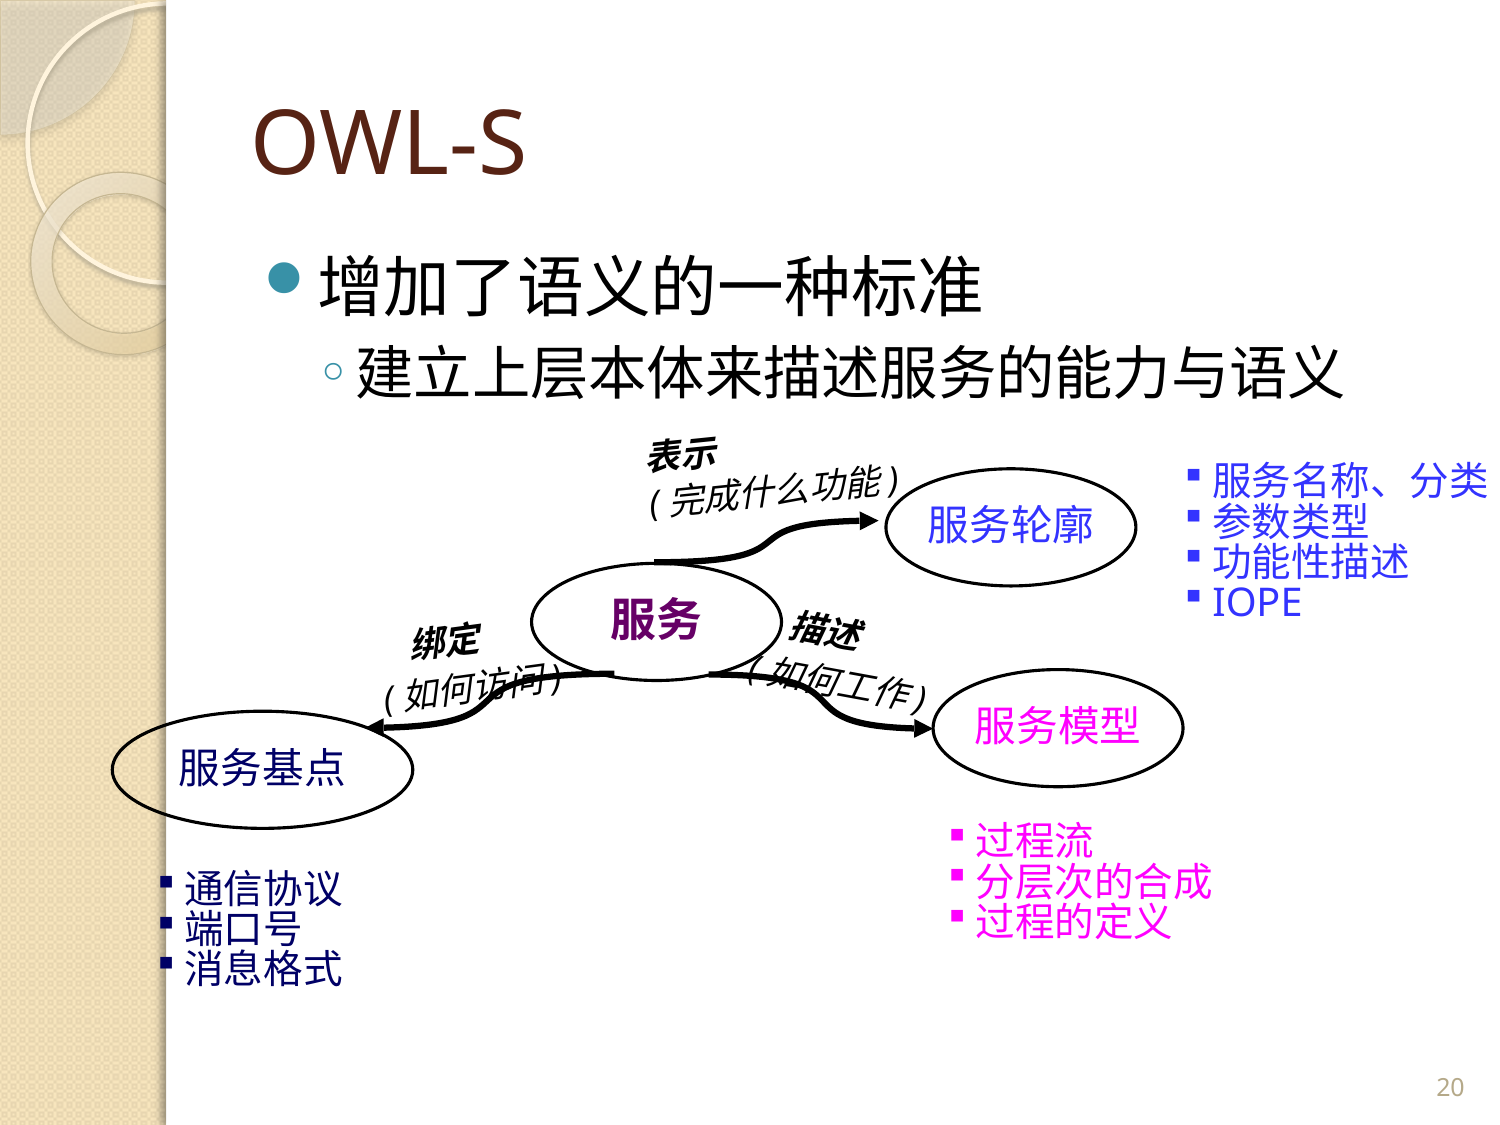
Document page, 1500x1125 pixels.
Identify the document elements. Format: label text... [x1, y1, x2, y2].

text_box 服务模型 [933, 669, 1184, 787]
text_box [793, 589, 849, 815]
text_box 绑定 (如何访问) [524, 588, 581, 710]
title OWL-S [235, 45, 1466, 233]
text_box 服务名称、分类 参数类型 功能性描述 IOPE [1169, 456, 1500, 633]
text_box 描述 (如何工作) [855, 599, 957, 730]
text_box 绑定 (如何访问) [356, 603, 455, 730]
slide_number 20 [1413, 1034, 1488, 1113]
text_box 描述 (如何工作) [728, 639, 786, 703]
text_box 通信协议 端口号 消息格式 [141, 863, 414, 1000]
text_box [745, 429, 788, 654]
text_box 服务基点 [112, 711, 413, 829]
text_box 服务轮廓 [885, 468, 1136, 586]
text_box 表示 (完成什么功能) [625, 406, 918, 535]
text_box 过程流 分层次的合成 过程的定义 [933, 815, 1252, 953]
list 增加了语义的一种标准 建立上层本体来描述服务的能力与语义 [235, 237, 1466, 1025]
text_box 服务 [551, 563, 738, 681]
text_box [462, 575, 517, 826]
